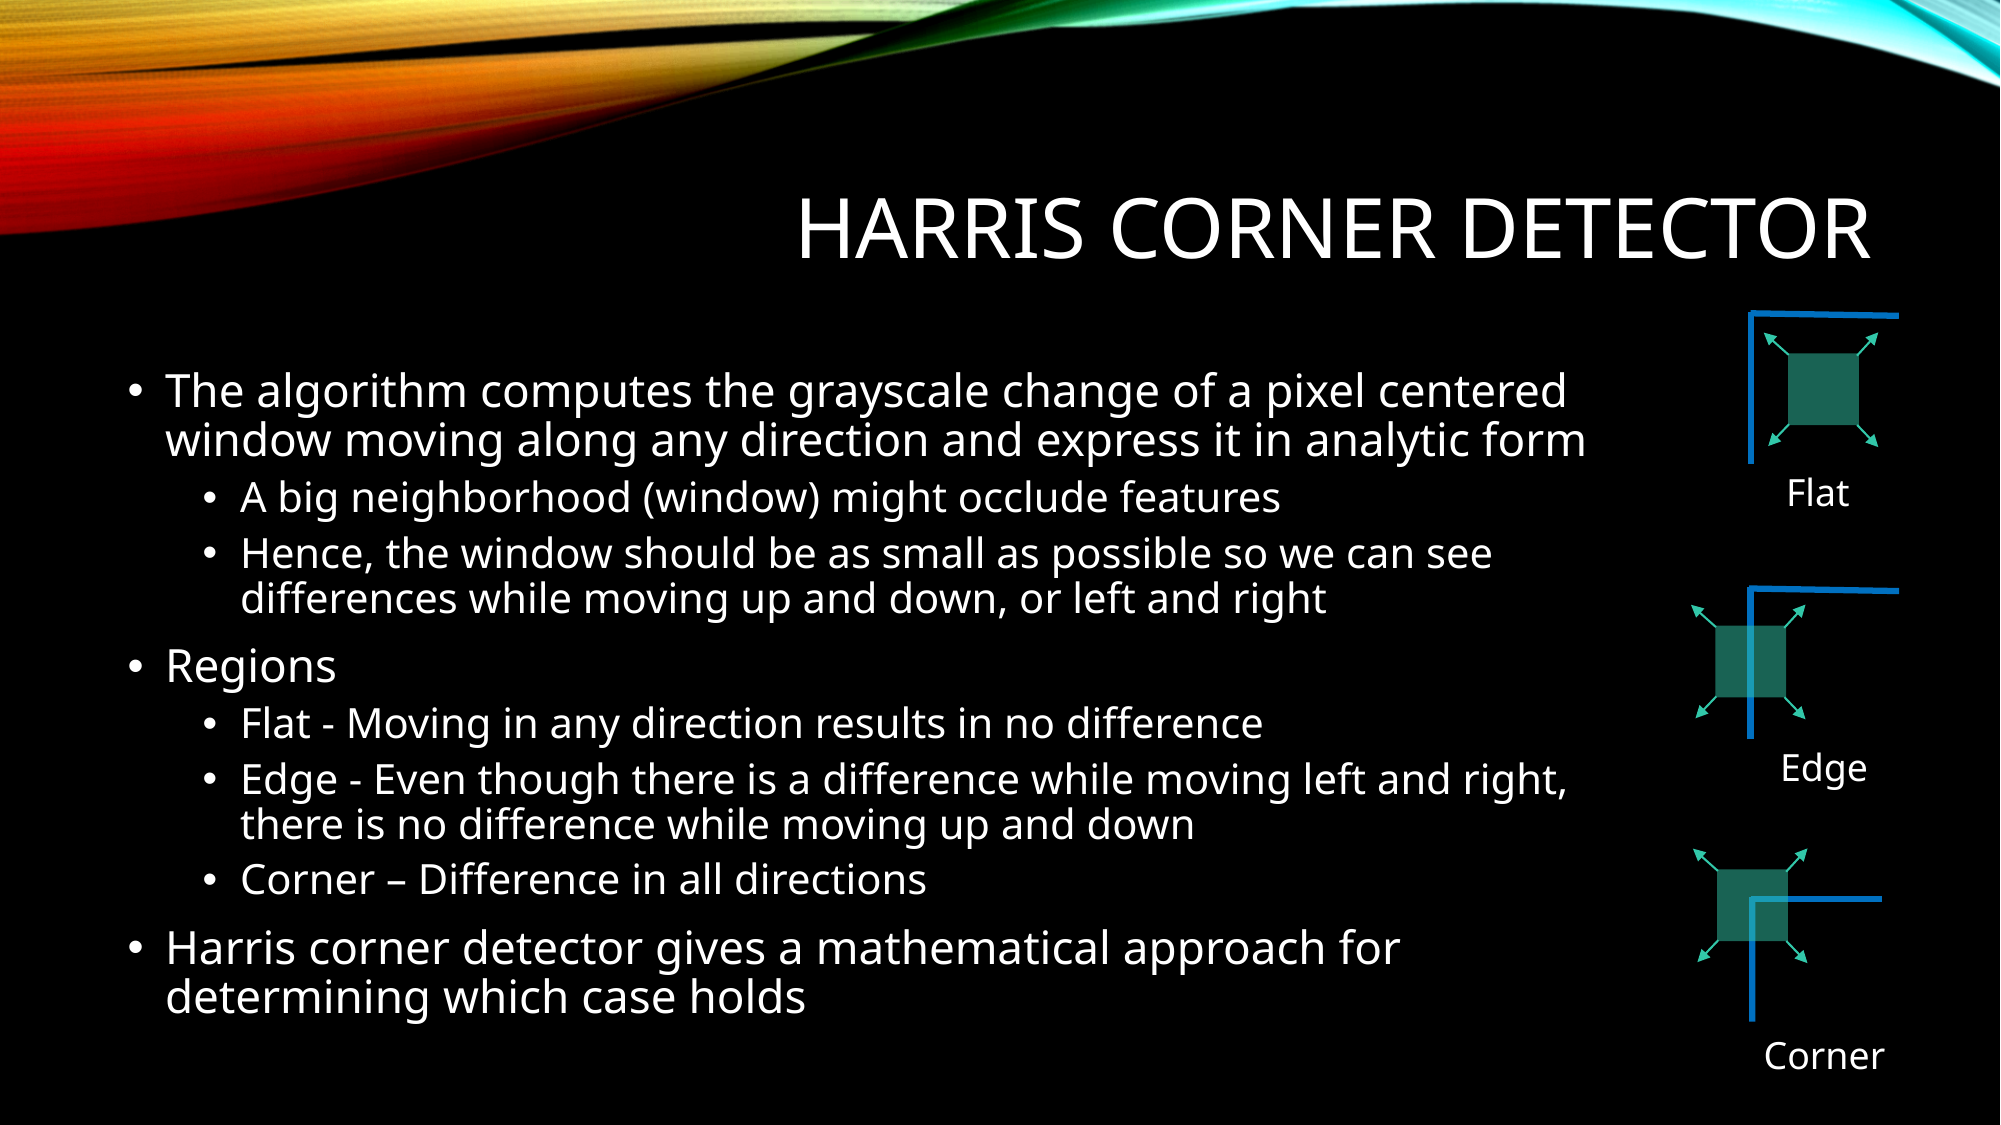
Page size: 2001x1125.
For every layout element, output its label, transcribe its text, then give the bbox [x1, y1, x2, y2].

picture [0, 0, 2000, 237]
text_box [1690, 586, 1900, 798]
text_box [1692, 848, 1904, 1086]
title Harris Corner Detector [474, 125, 1888, 338]
list The algorithm computes the grayscale change of a pixel centered window moving along any direction and express it in analytic form A big neighborhood (window) might occlude features Hence, the window should be as small as possible so we can see differences while moving up and down, or left and right Regions Flat - Moving in any direction results in no difference Edge - Even though there is a difference while moving left and right, there is no difference while moving up and down Corner – Difference in all directions Harris corner detector gives a mathematical approach for determining which case holds [112, 360, 1643, 1060]
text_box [1750, 311, 1900, 523]
